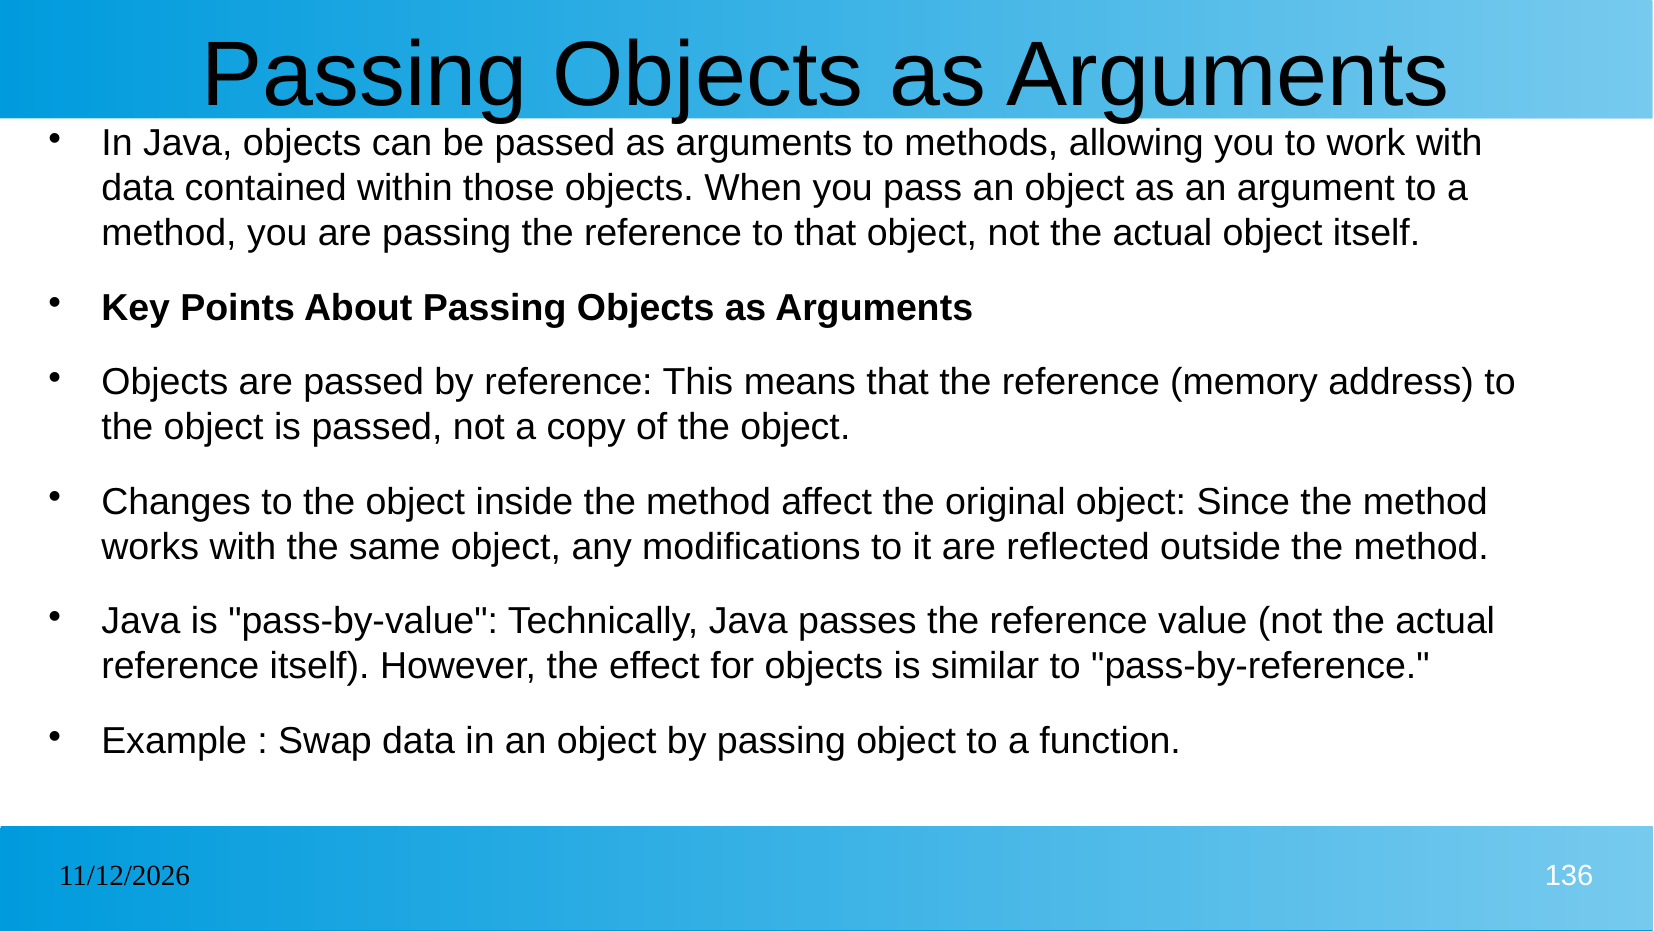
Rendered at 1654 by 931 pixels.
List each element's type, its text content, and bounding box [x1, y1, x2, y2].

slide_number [59, 856, 443, 915]
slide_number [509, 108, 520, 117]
list In Java, objects can be passed as arguments to methods, allowing you to work with data contained within those objects. When you pass an object as an argument to a method, you are passing the reference to that object, not the actual object itself. Key Points About Passing Objects as Arguments Objects are passed by reference: This means that the reference (memory address) to the object is passed, not a copy of the object. Changes to the object inside the method affect the original object: Since the method works with the same object, any modifications to it are reflected outside the method. Java is "pass-by-value": Technically, Java passes the reference value (not the actual reference itself). However, the effect for objects is similar to "pass-by-reference." Example : Swap data in an object by passing object to a function. [30, 118, 1566, 840]
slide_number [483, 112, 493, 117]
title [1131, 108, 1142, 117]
title Passing Objects as Arguments [59, 29, 1594, 108]
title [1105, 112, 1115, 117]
slide_number 174 [680, 108, 688, 117]
slide_number 136 [1210, 856, 1594, 915]
